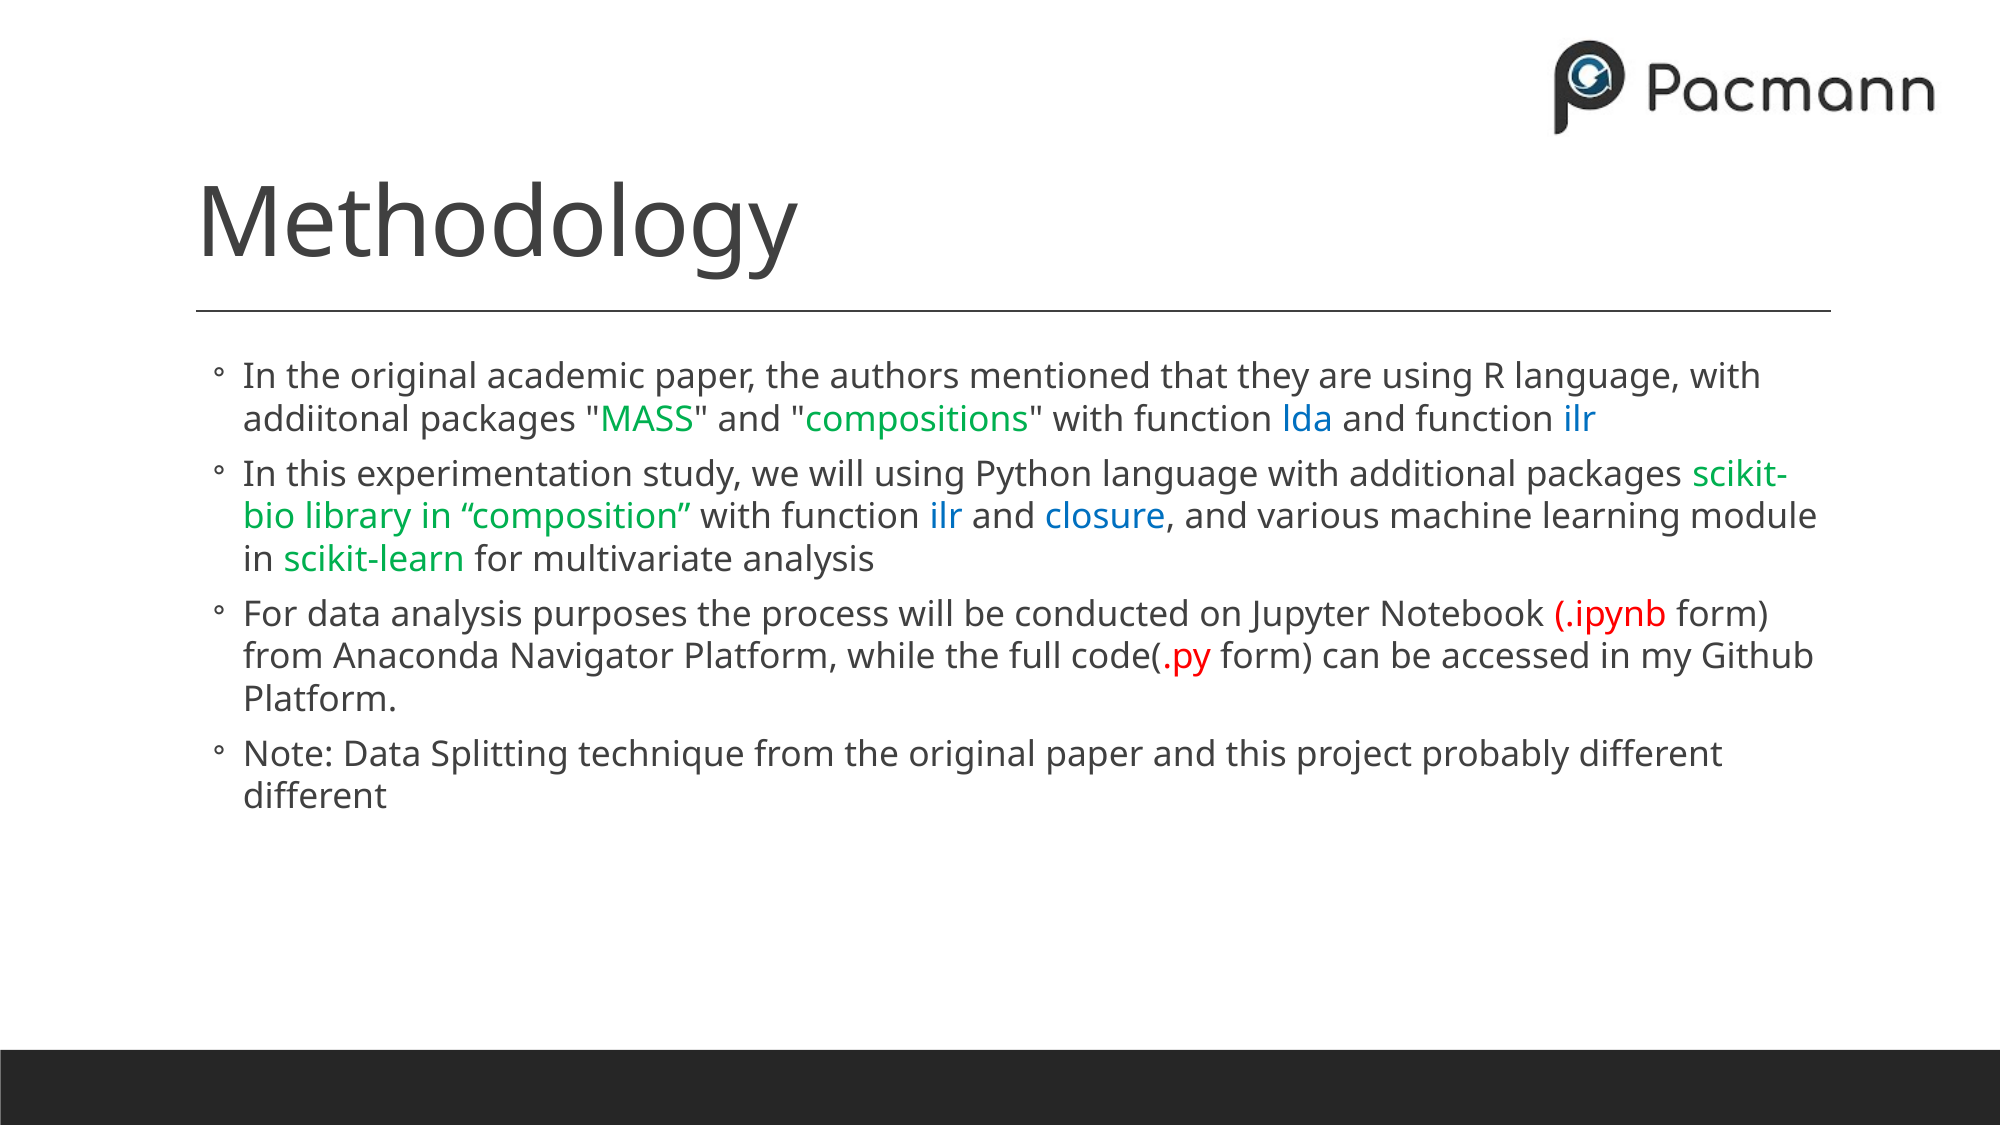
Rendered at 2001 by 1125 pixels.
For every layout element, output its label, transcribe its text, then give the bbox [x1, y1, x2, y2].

list In the original academic paper, the authors mentioned that they are using R language, with addiitonal packages "MASS" and "compositions" with function lda and function ilr In this experimentation study, we will using Python language with additional packages scikit-bio library in “composition” with function ilr and closure, and various machine learning module in scikit-learn for multivariate analysis For data analysis purposes the process will be conducted on Jupyter Notebook (.ipynb form) from Anaconda Navigator Platform, while the full code(.py form) can be accessed in my Github Platform. Note: Data Splitting technique from the original paper and this project probably different different [180, 345, 1830, 963]
title Methodology [180, 47, 1830, 285]
picture [1537, 16, 1970, 165]
